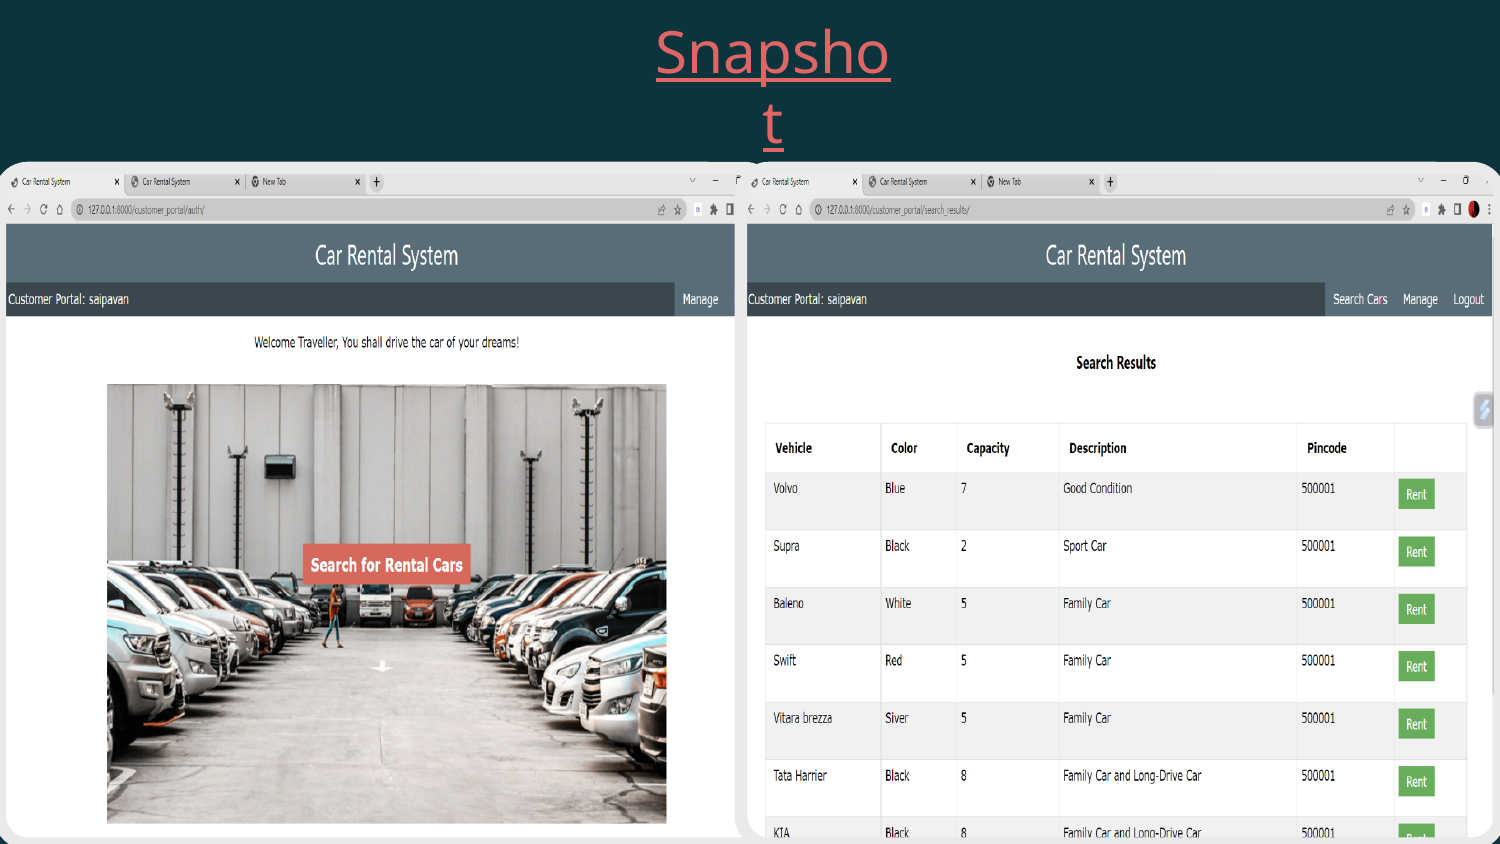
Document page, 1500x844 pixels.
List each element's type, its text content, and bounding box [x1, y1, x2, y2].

title Snapshot [639, 0, 908, 94]
picture [0, 167, 1500, 844]
